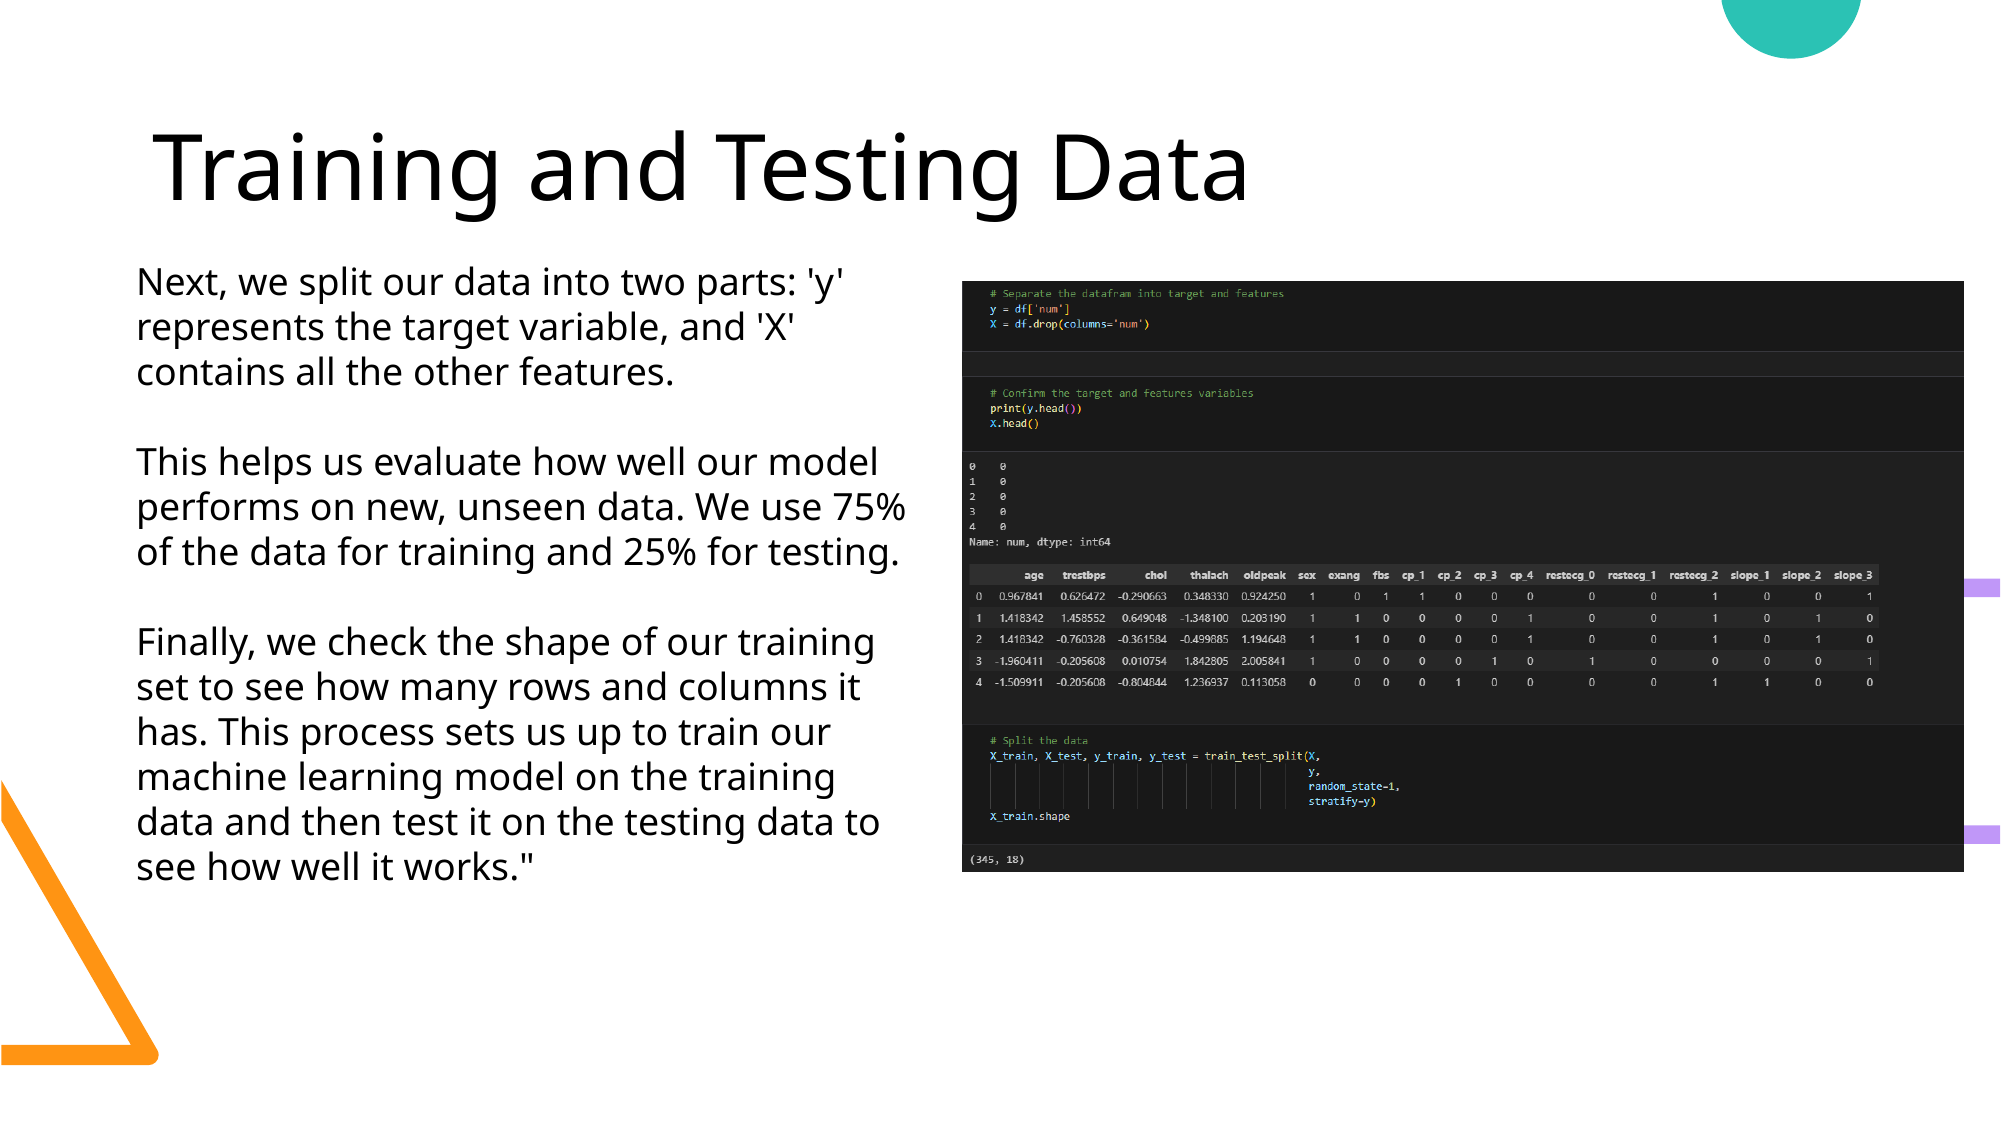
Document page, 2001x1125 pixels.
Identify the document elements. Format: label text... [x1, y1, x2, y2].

title Training and Testing Data [137, 50, 1863, 292]
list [962, 280, 1964, 873]
text_box Next, we split our data into two parts: 'y' represents the target variable, and 'X' contains all the other features. This helps us evaluate how well our model performs on new, unseen data. We use 75% of the data for training and 25% for testing. Finally, we check the shape of our training set to see how many rows and columns it has. This process sets us up to train our machine learning model on the training data and then test it on the testing data to see how well it works." [121, 250, 934, 896]
